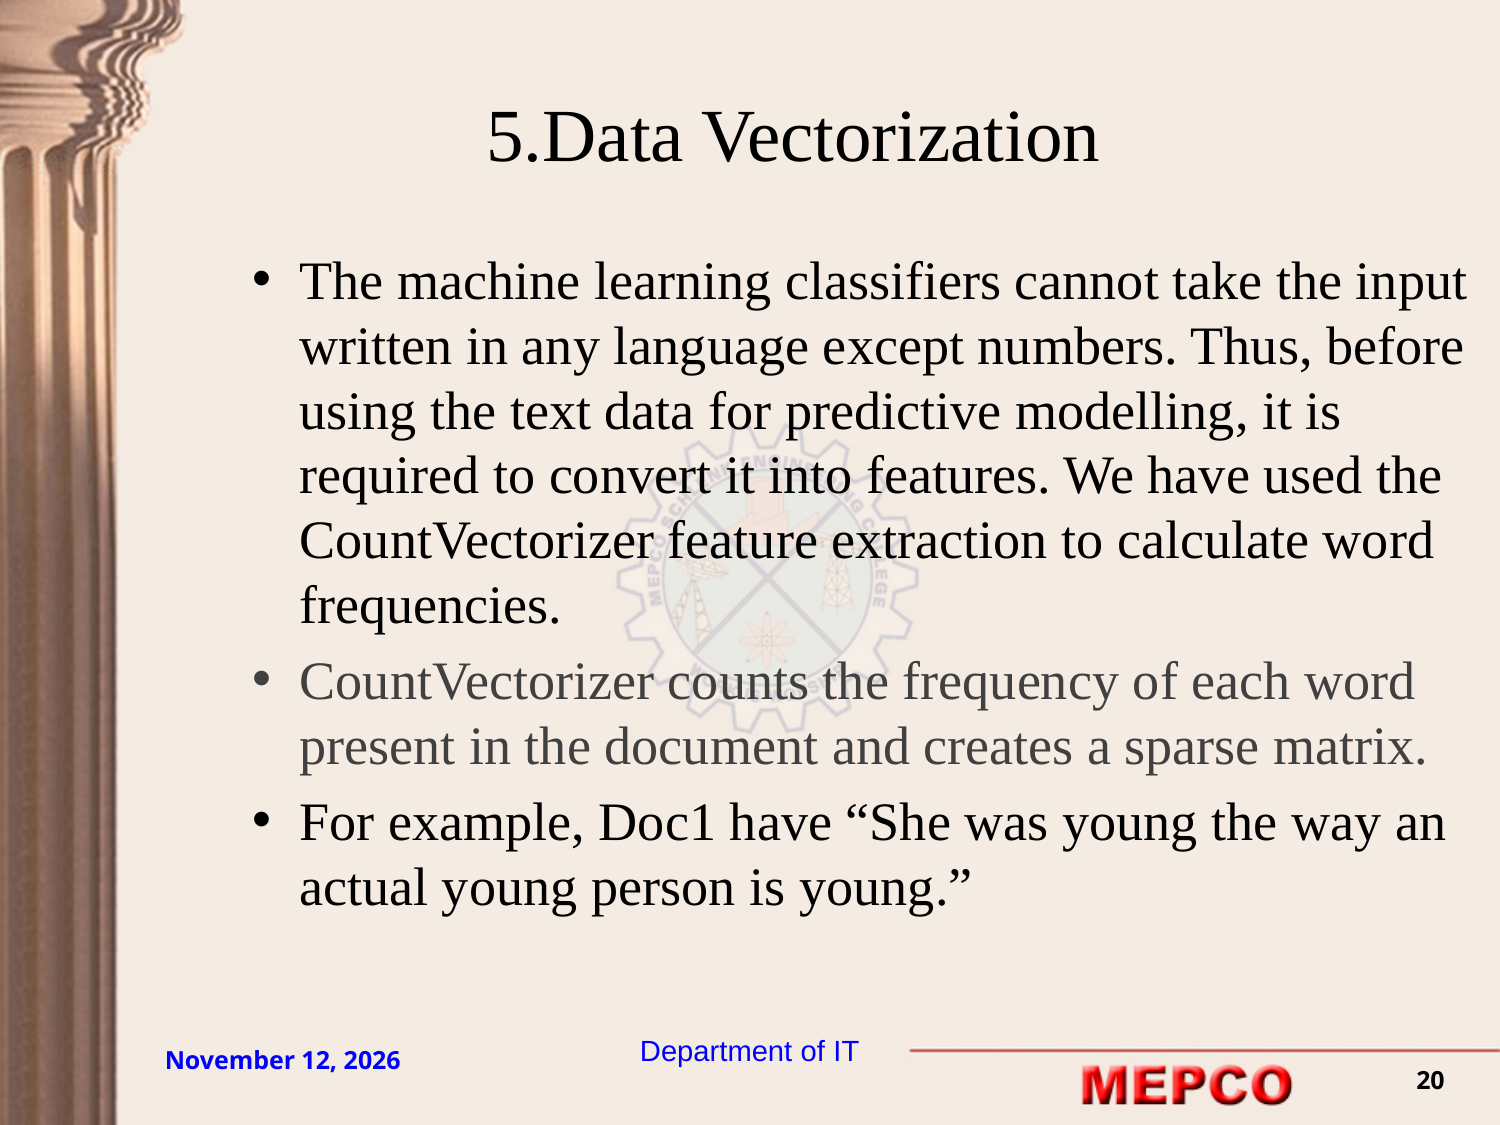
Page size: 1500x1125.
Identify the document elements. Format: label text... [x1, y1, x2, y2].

list The machine learning classifiers cannot take the input written in any language except numbers. Thus, before using the text data for predictive modelling, it is required to convert it into features. We have used the CountVectorizer feature extraction to calculate word frequencies. CountVectorizer counts the frequency of each word present in the document and creates a sparse matrix. For example, Doc1 have “She was young the way an actual young person is young.” [162, 237, 1500, 938]
title 5.Data Vectorization [225, 75, 1363, 188]
footer Department of IT [512, 1024, 988, 1101]
picture [0, 0, 1500, 1125]
